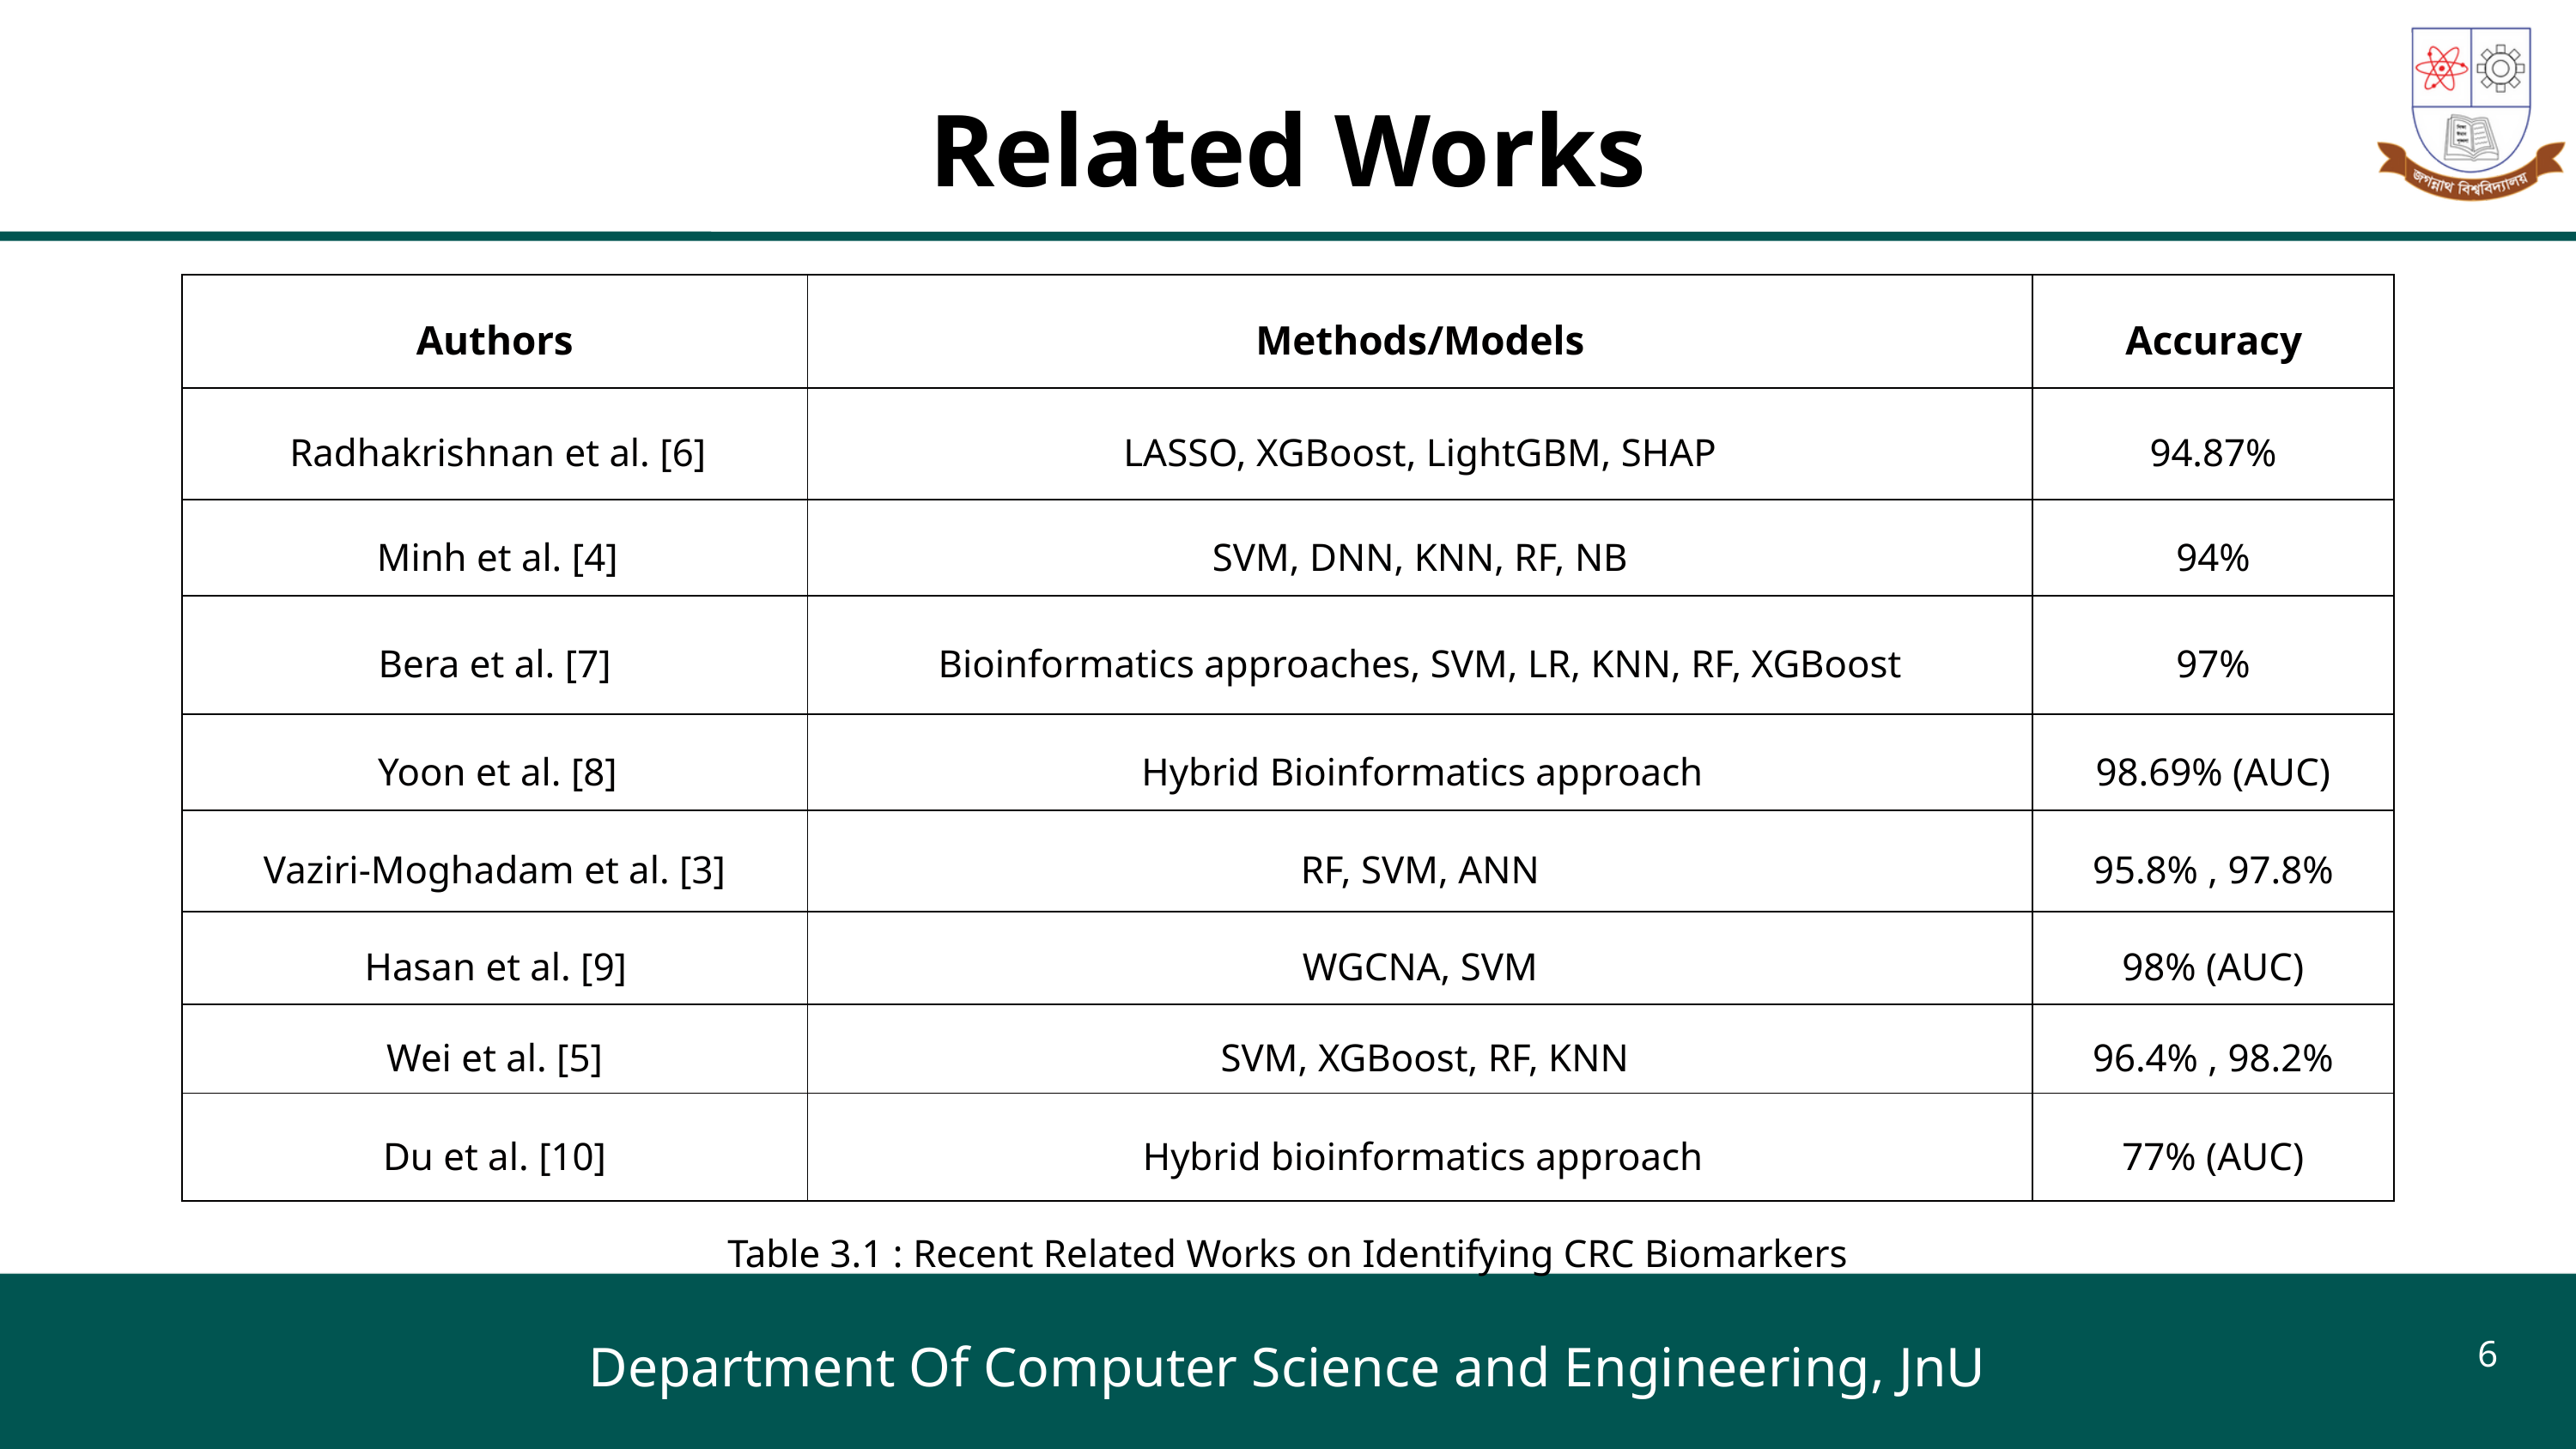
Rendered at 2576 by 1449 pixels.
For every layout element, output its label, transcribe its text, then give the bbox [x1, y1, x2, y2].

table_cell 96.4% , 98.2% [2033, 1005, 2393, 1093]
table_cell Hybrid Bioinformatics approach [808, 715, 2032, 809]
table_header Authors [183, 276, 807, 387]
table_cell RF, SVM, ANN [808, 811, 2032, 911]
table_cell Yoon et al. [8] [183, 715, 807, 809]
table_cell 97% [2033, 597, 2393, 713]
table_cell LASSO, XGBoost, LightGBM, SHAP [808, 389, 2032, 499]
table_cell Wei et al. [5] [183, 1005, 807, 1093]
text_box Department Of Computer Science and Engineering, JnU [523, 1322, 2052, 1398]
table_header Methods/Models [808, 276, 2032, 387]
table_cell Radhakrishnan et al. [6] [183, 389, 807, 499]
table_cell Minh et al. [4] [183, 500, 807, 595]
table_cell Bioinformatics approaches, SVM, LR, KNN, RF, XGBoost [808, 597, 2032, 713]
table_cell Vaziri-Moghadam et al. [3] [183, 811, 807, 911]
table_cell Bera et al. [7] [183, 597, 807, 713]
table_cell WGCNA, SVM [808, 912, 2032, 1003]
table_cell 94% [2033, 500, 2393, 595]
table_cell SVM, XGBoost, RF, KNN [808, 1005, 2032, 1093]
table_cell 98.69% (AUC) [2033, 715, 2393, 809]
table_cell 77% (AUC) [2033, 1094, 2393, 1200]
table_cell 94.87% [2033, 389, 2393, 499]
table_cell SVM, DNN, KNN, RF, NB [808, 500, 2032, 595]
text_box Related Works [817, 68, 1759, 207]
table_header Accuracy [2033, 276, 2393, 387]
table_cell Hasan et al. [9] [183, 912, 807, 1003]
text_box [2377, 16, 2566, 206]
table_cell Hybrid bioinformatics approach [808, 1094, 2032, 1200]
table_cell 98% (AUC) [2033, 912, 2393, 1003]
text_box [0, 1268, 2576, 1449]
table_cell Du et al. [10] [183, 1094, 807, 1200]
text_box Table 3.1 : Recent Related Works on Identifying CRC Biomarkers [646, 1211, 1929, 1276]
table_cell 95.8% , 97.8% [2033, 811, 2393, 911]
text_box 6 [2431, 1298, 2499, 1374]
